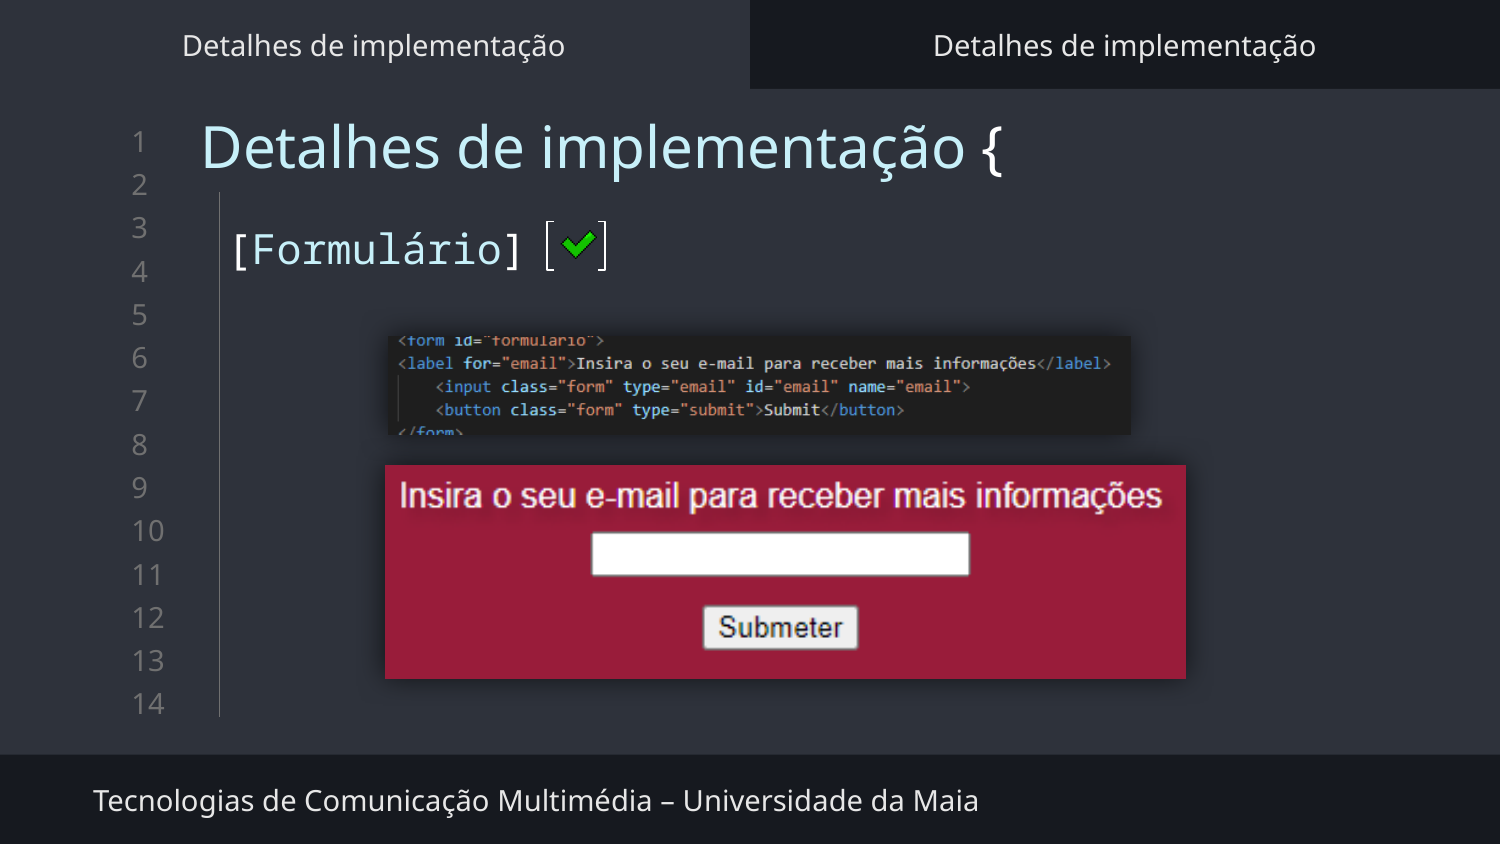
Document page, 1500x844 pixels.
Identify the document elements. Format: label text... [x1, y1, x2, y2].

picture [385, 465, 1187, 679]
text_box [Formulário] [265, 200, 560, 296]
text_box Tecnologias de Comunicação Multimédia – Universidade da Maia [265, 739, 1370, 844]
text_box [546, 221, 606, 271]
picture [388, 336, 1131, 436]
text_box Tecnologias de Comunicação Multimédia – Universidade da Maia [78, 739, 172, 844]
title Detalhes de implementação { [185, 101, 1300, 189]
subtitle Detalhes de implementação [0, 15, 749, 74]
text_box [177, 191, 262, 844]
subtitle Detalhes de implementação [750, 15, 1500, 74]
